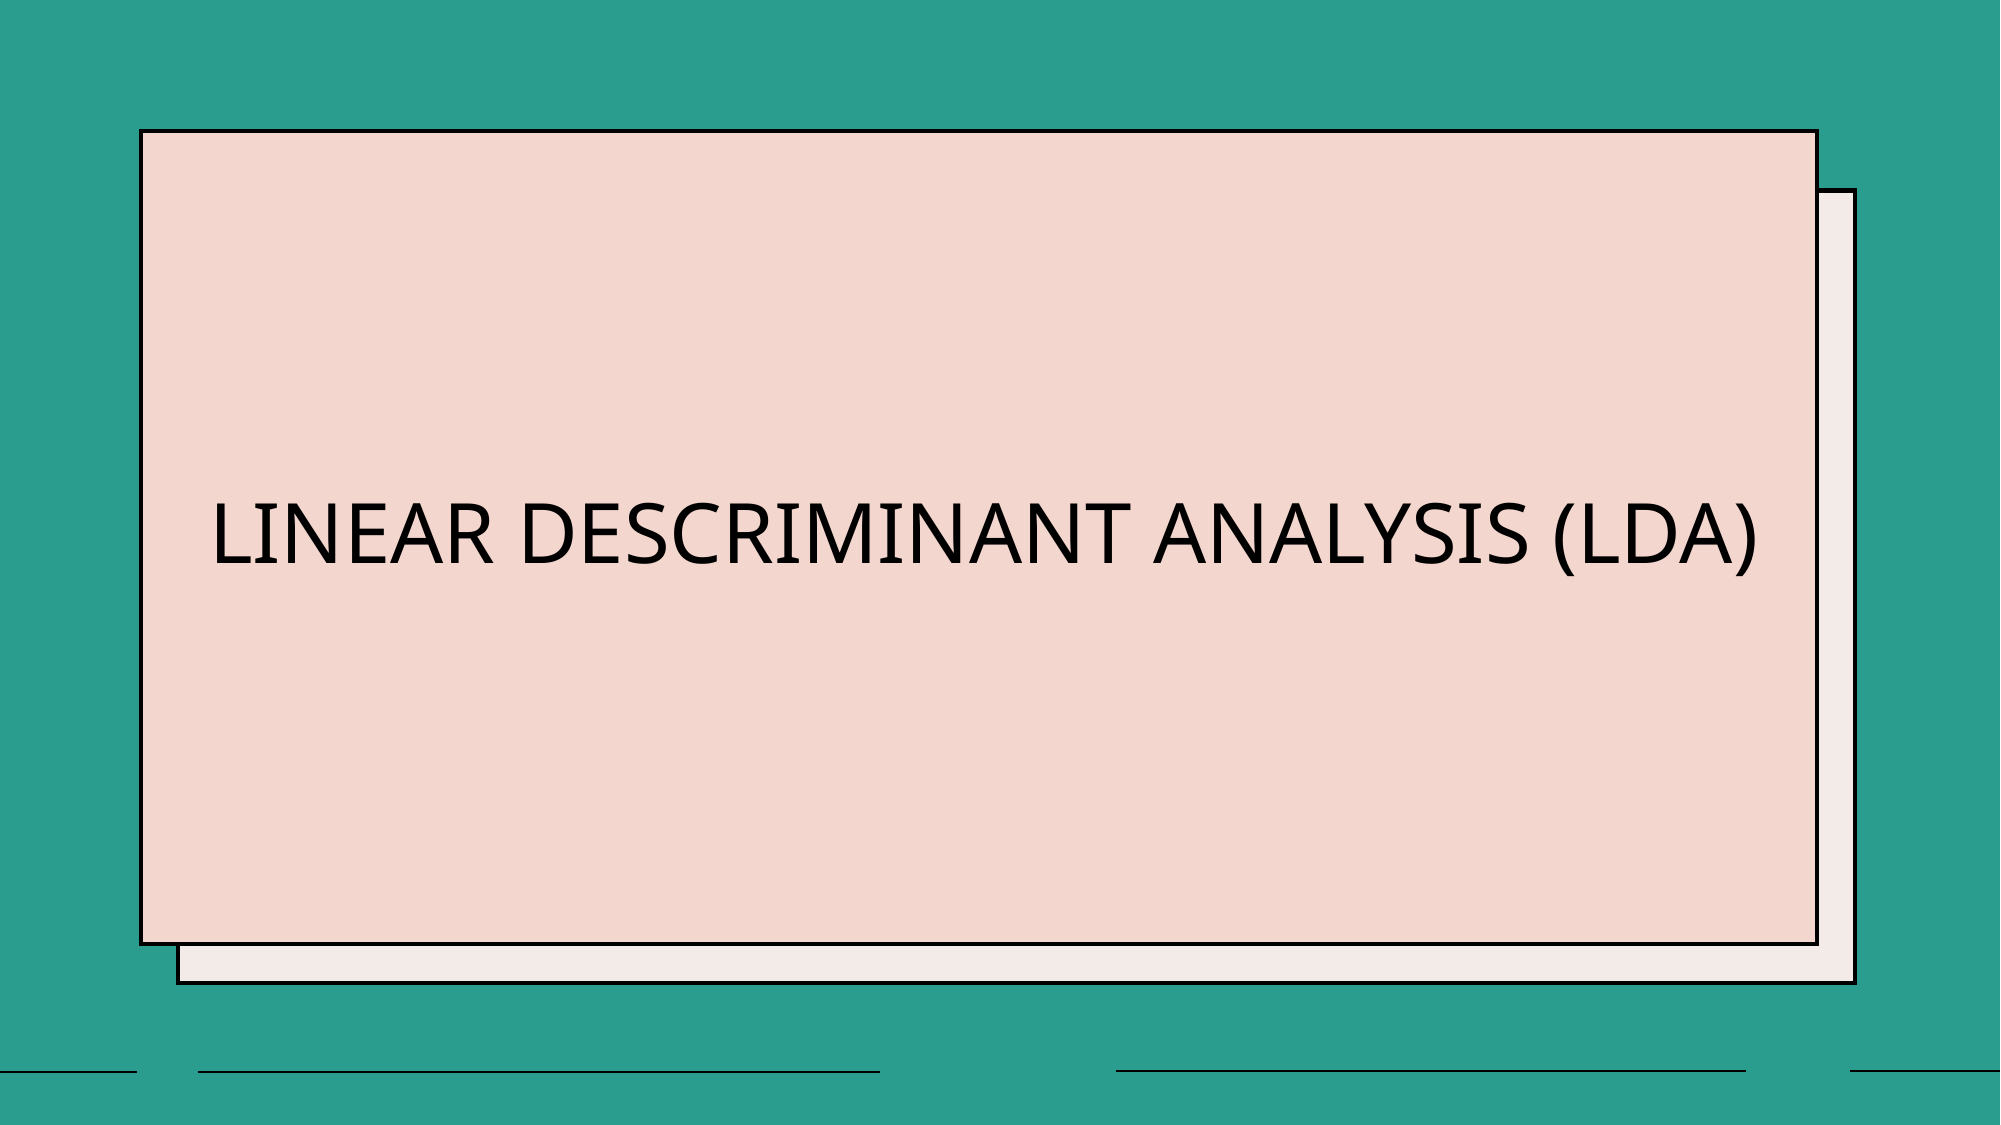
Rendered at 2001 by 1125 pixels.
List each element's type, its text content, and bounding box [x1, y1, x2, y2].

title LINEAR DESCRIMINANT ANALYSIS (LDA) [168, 381, 1800, 693]
